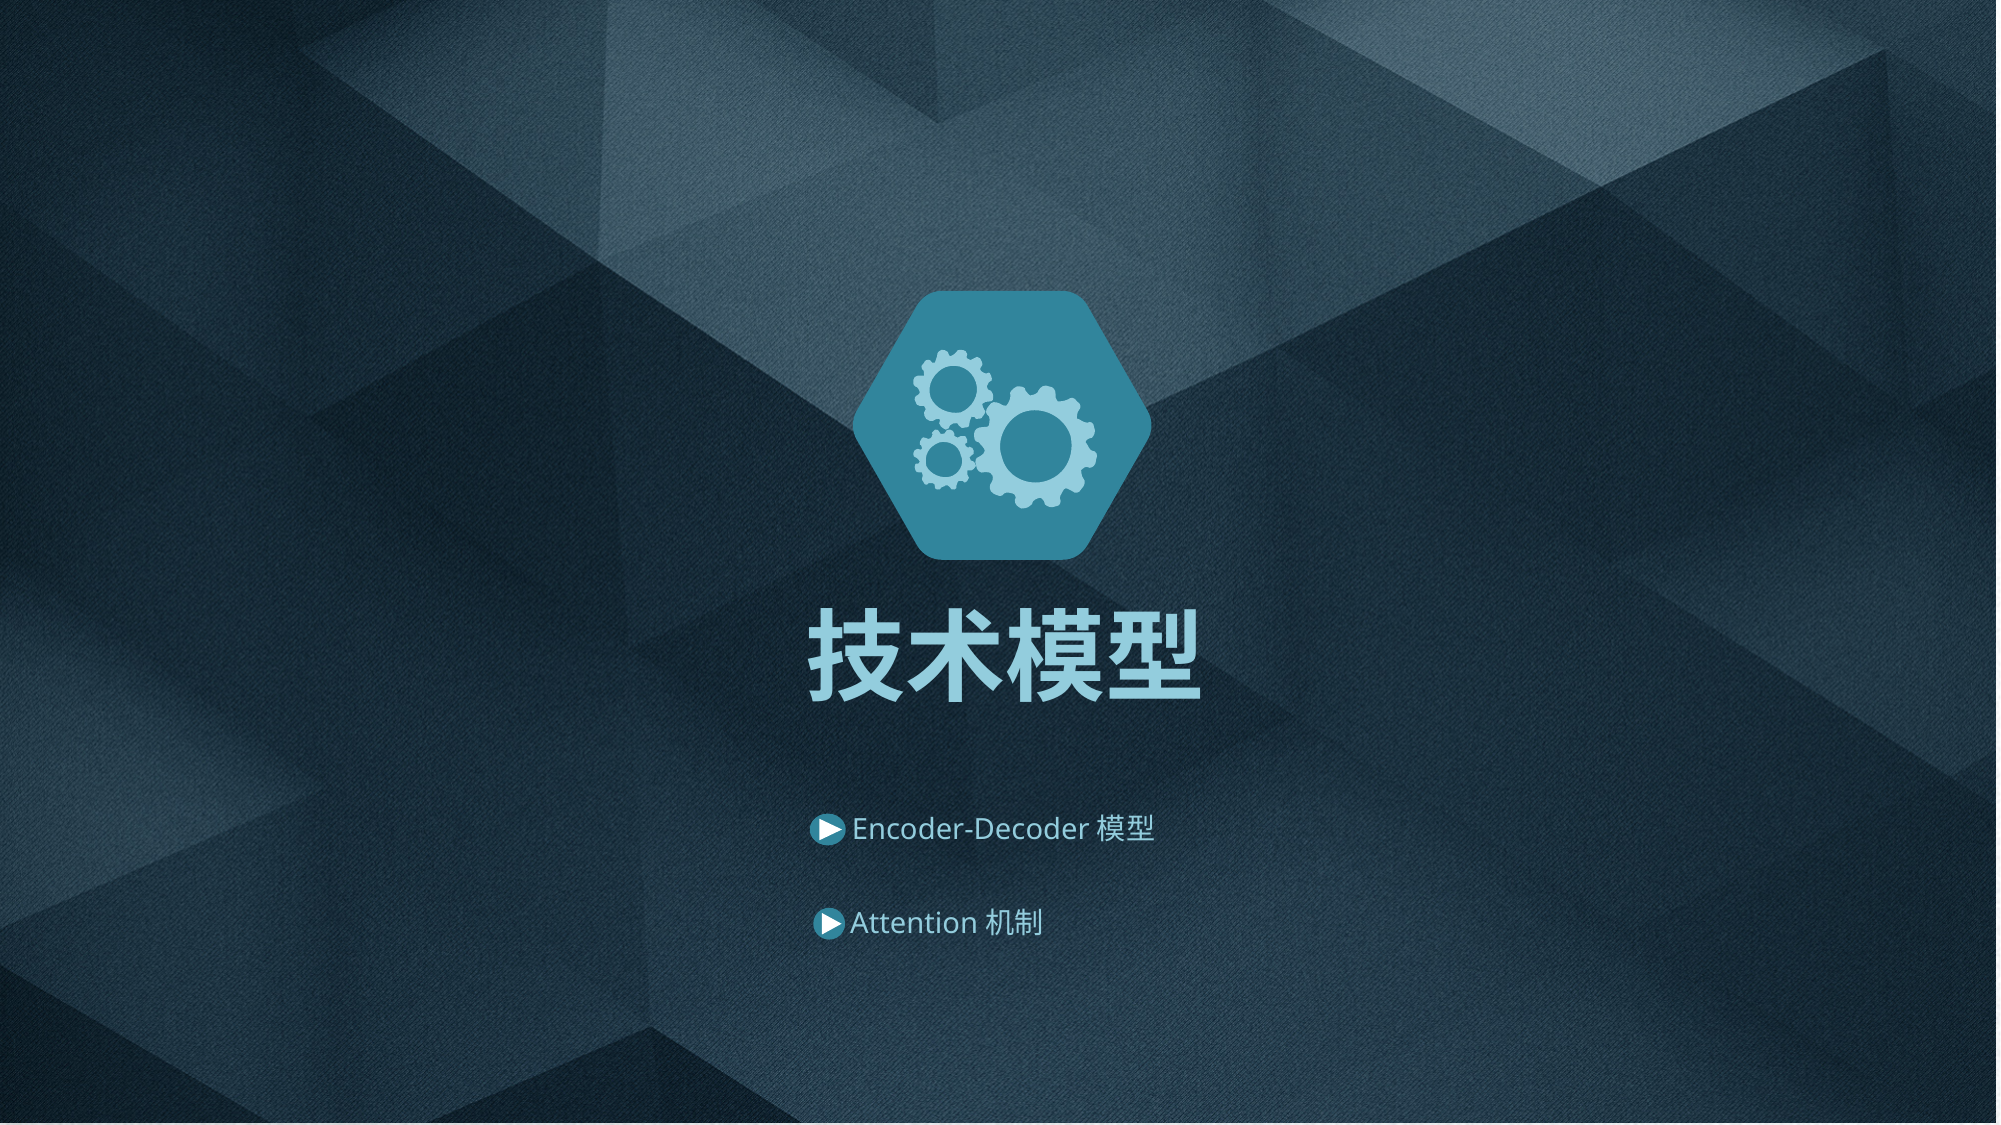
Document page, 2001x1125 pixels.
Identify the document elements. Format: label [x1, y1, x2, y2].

text_box [913, 349, 1099, 509]
text_box [811, 810, 1166, 846]
picture [0, 0, 2001, 1125]
text_box [815, 904, 1052, 941]
